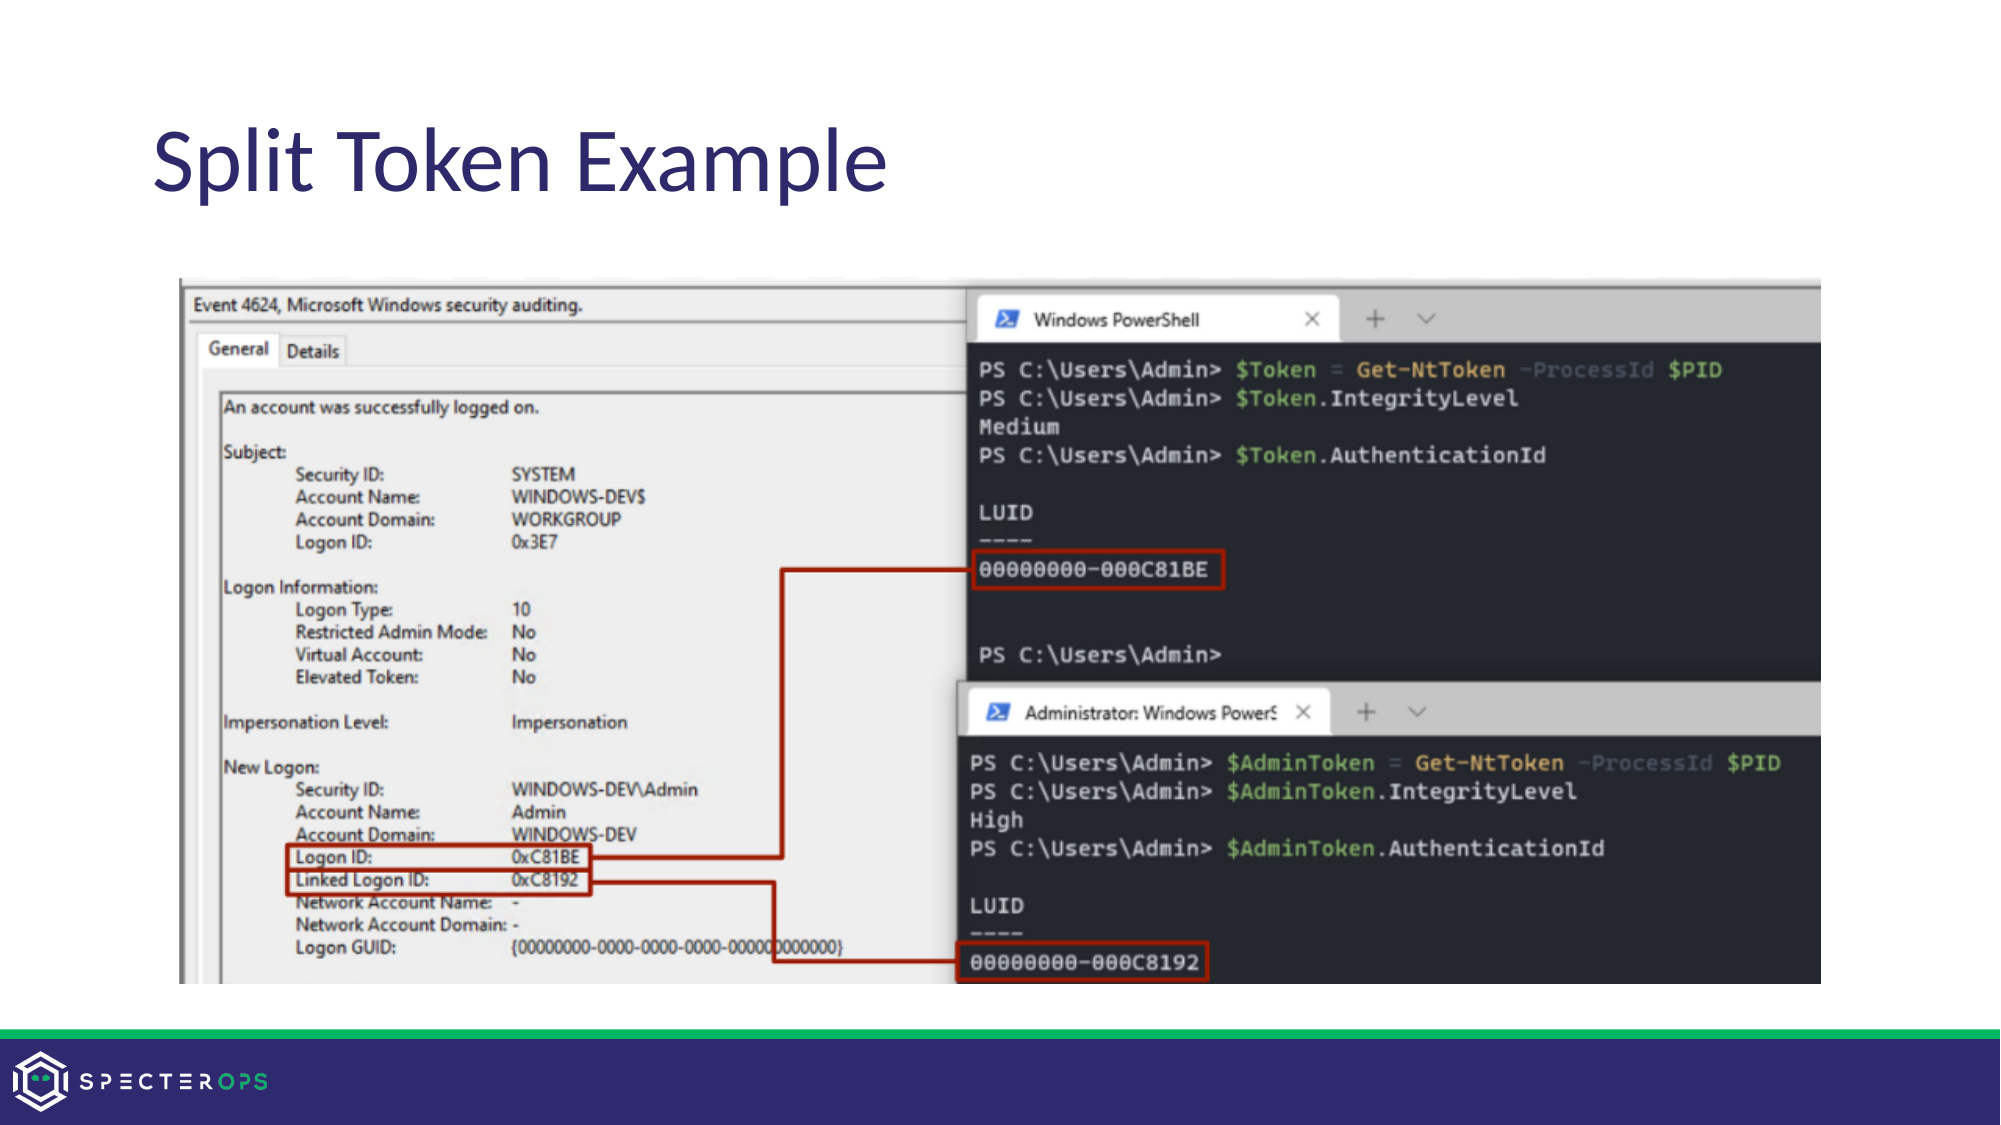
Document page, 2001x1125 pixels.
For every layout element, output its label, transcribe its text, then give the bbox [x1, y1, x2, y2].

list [179, 277, 1821, 984]
title Split Token Example [137, 59, 1863, 265]
picture [13, 1051, 267, 1112]
